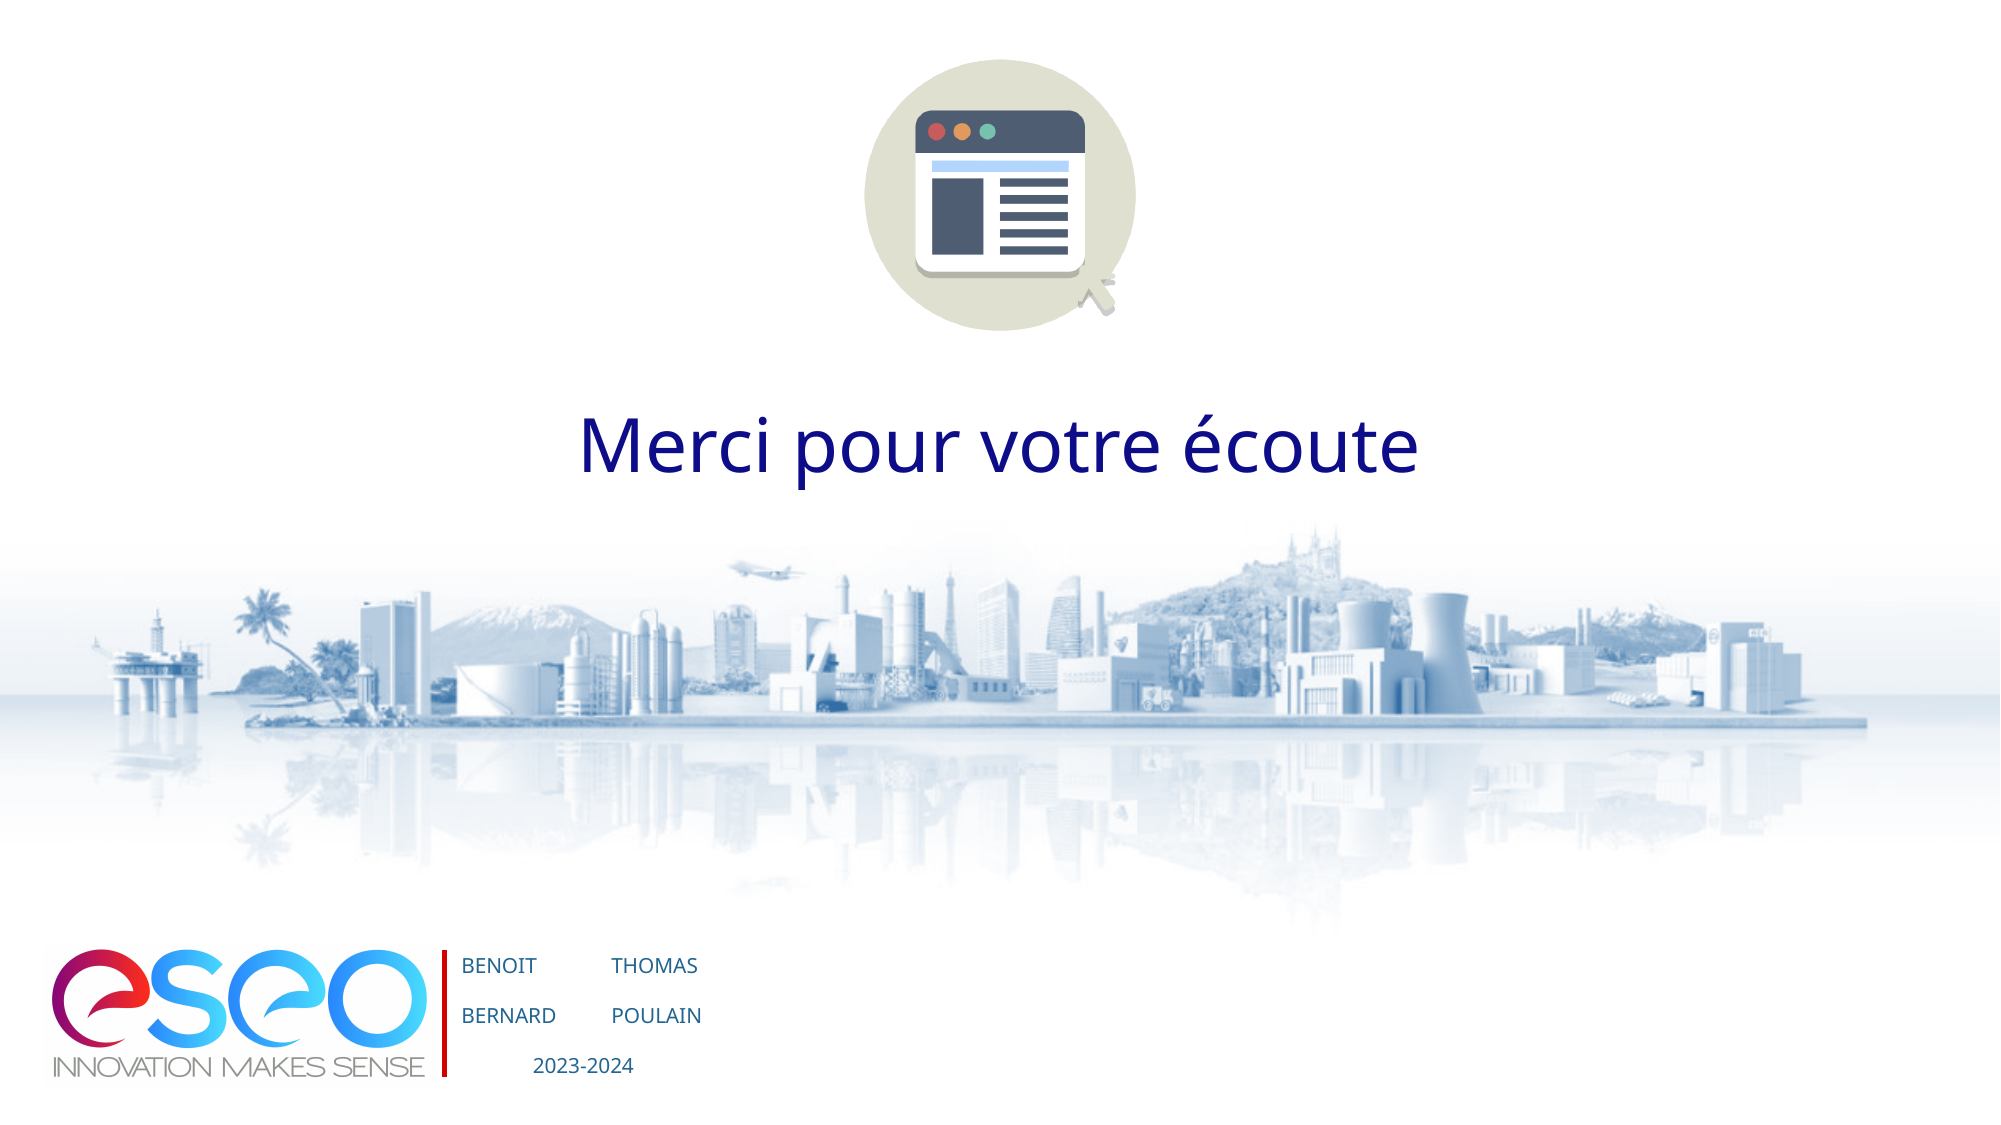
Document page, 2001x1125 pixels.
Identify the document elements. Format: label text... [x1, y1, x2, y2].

picture [864, 59, 1136, 331]
text_box Merci pour votre écoute [563, 390, 1437, 496]
picture [0, 521, 2000, 1086]
text_box BENOIT THOMAS BERNARD POULAIN 2023-2024 [447, 952, 727, 1070]
